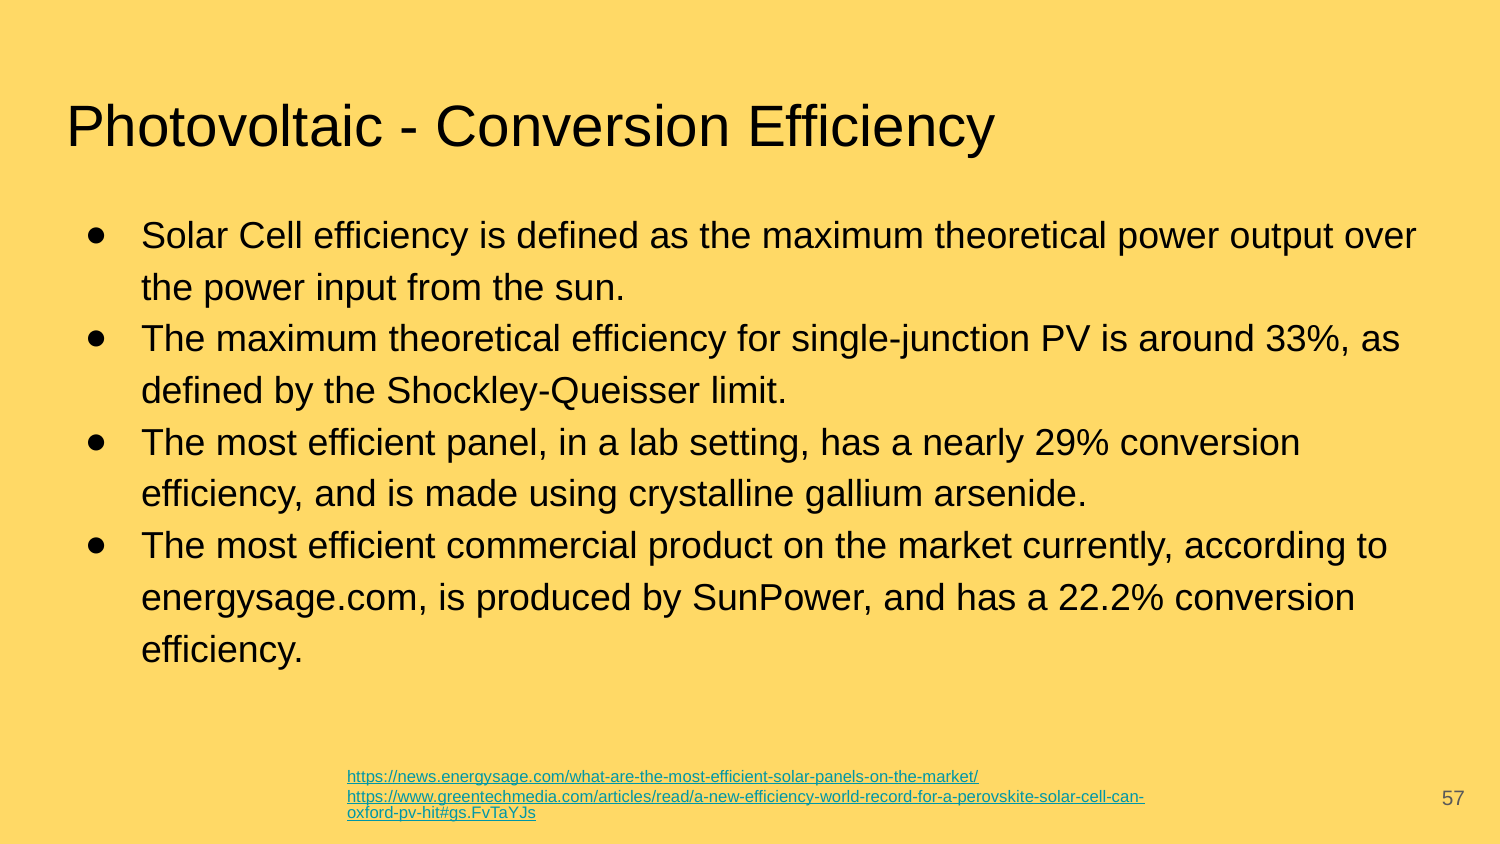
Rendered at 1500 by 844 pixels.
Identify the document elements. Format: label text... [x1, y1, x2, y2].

text_box https://news.energysage.com/what-are-the-most-efficient-solar-panels-on-the-market/ https://www.greentechmedia.com/articles/read/a-new-efficiency-world-record-for-a-perovskite-solar-cell-can-oxford-pv-hit#gs.FvTaYJs [332, 753, 1168, 818]
slide_number ‹#› [1389, 764, 1480, 830]
list Solar Cell efficiency is defined as the maximum theoretical power output over the power input from the sun. The maximum theoretical efficiency for single-junction PV is around 33%, as defined by the Shockley-Queisser limit. The most efficient panel, in a lab setting, has a nearly 29% conversion efficiency, and is made using crystalline gallium arsenide. The most efficient commercial product on the market currently, according to energysage.com, is produced by SunPower, and has a 22.2% conversion efficiency. [51, 189, 1449, 750]
title Photovoltaic - Conversion Efficiency [51, 72, 1449, 167]
